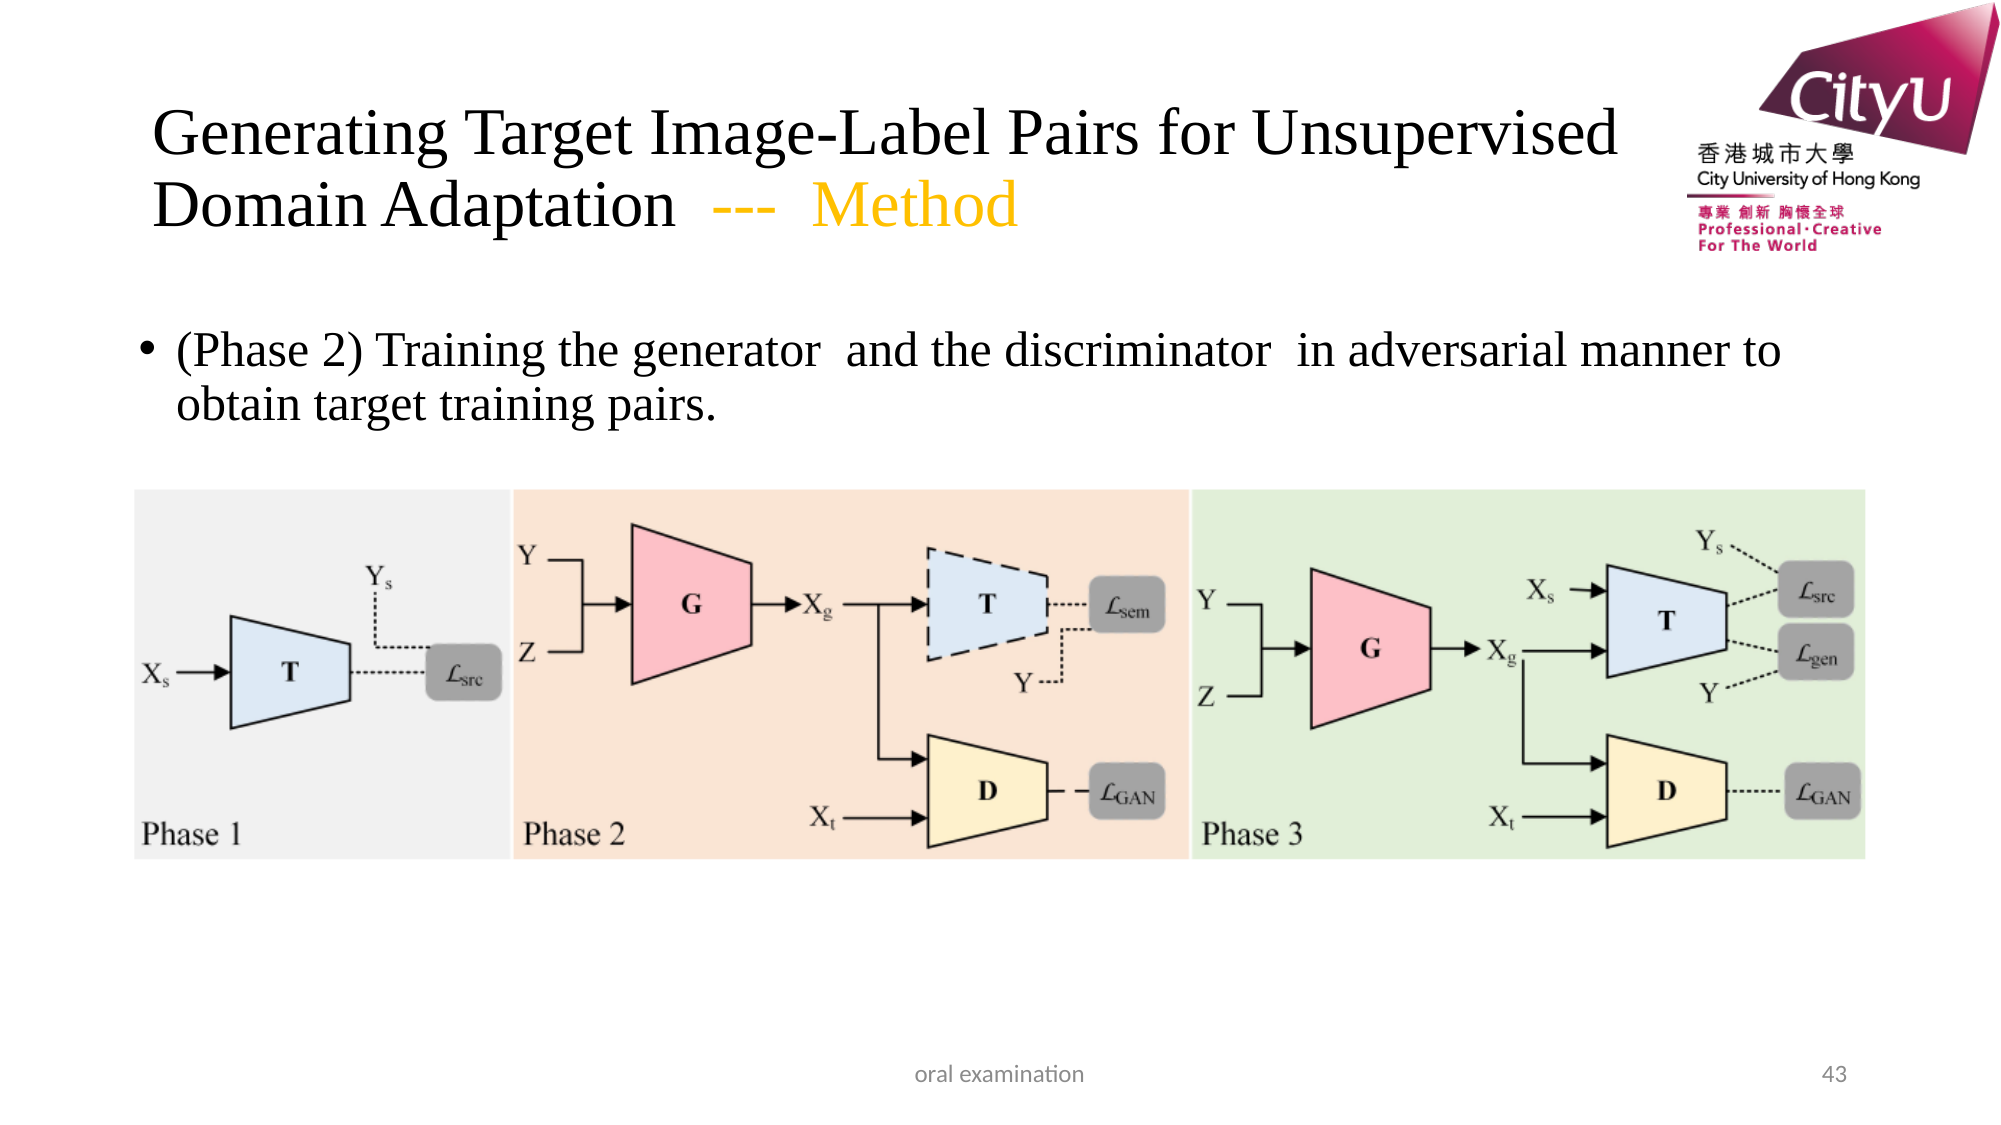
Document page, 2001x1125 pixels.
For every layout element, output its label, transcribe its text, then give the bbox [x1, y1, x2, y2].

footer oral examination [662, 1042, 1338, 1103]
slide_number 43 [1412, 1042, 1863, 1103]
picture [1687, 1, 2000, 252]
picture [123, 484, 1877, 869]
title Generating Target Image-Label Pairs for Unsupervised Domain Adaptation --- Method [137, 59, 1863, 278]
